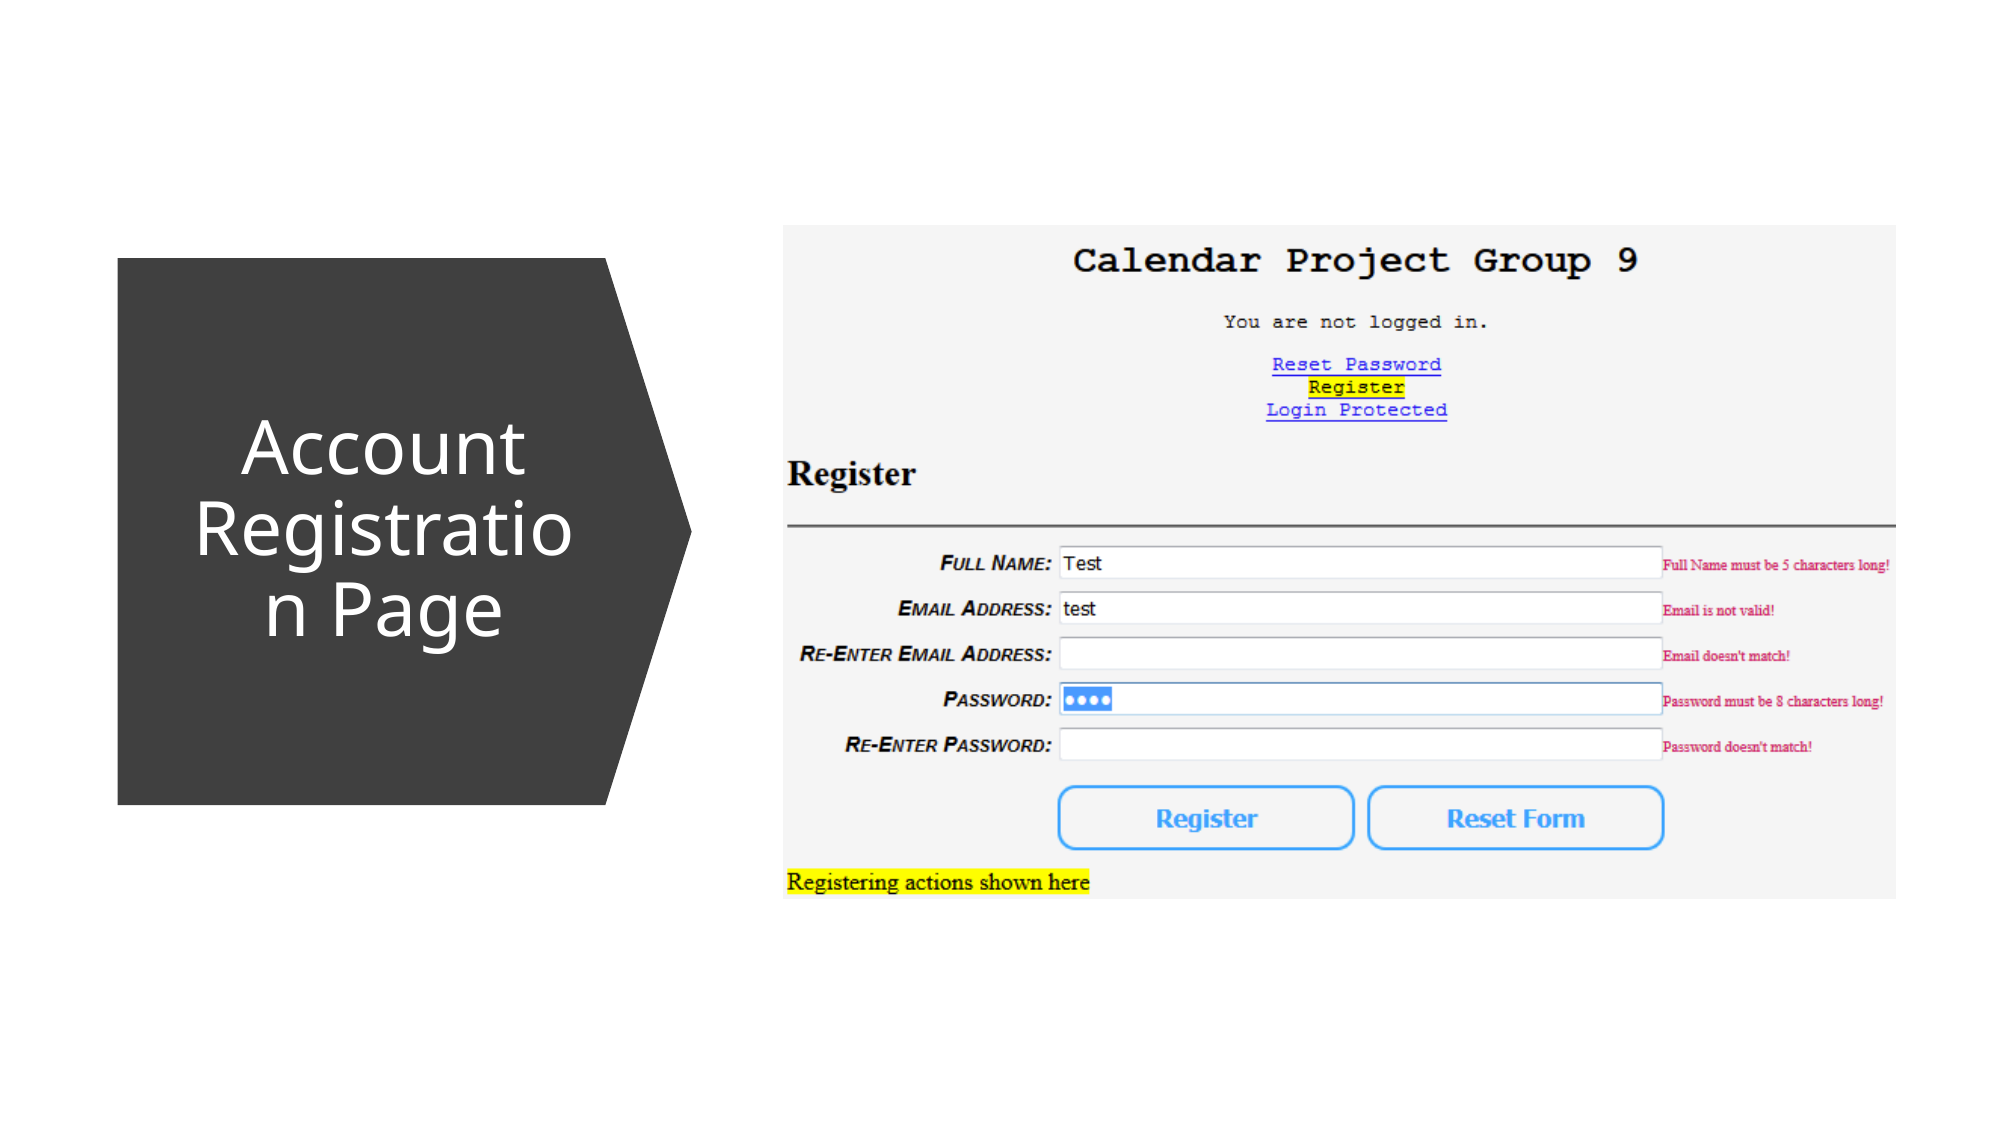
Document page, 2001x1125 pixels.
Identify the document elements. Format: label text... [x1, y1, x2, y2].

title Account Registration Page [168, 322, 601, 741]
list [783, 225, 1896, 899]
text_box [116, 257, 693, 807]
